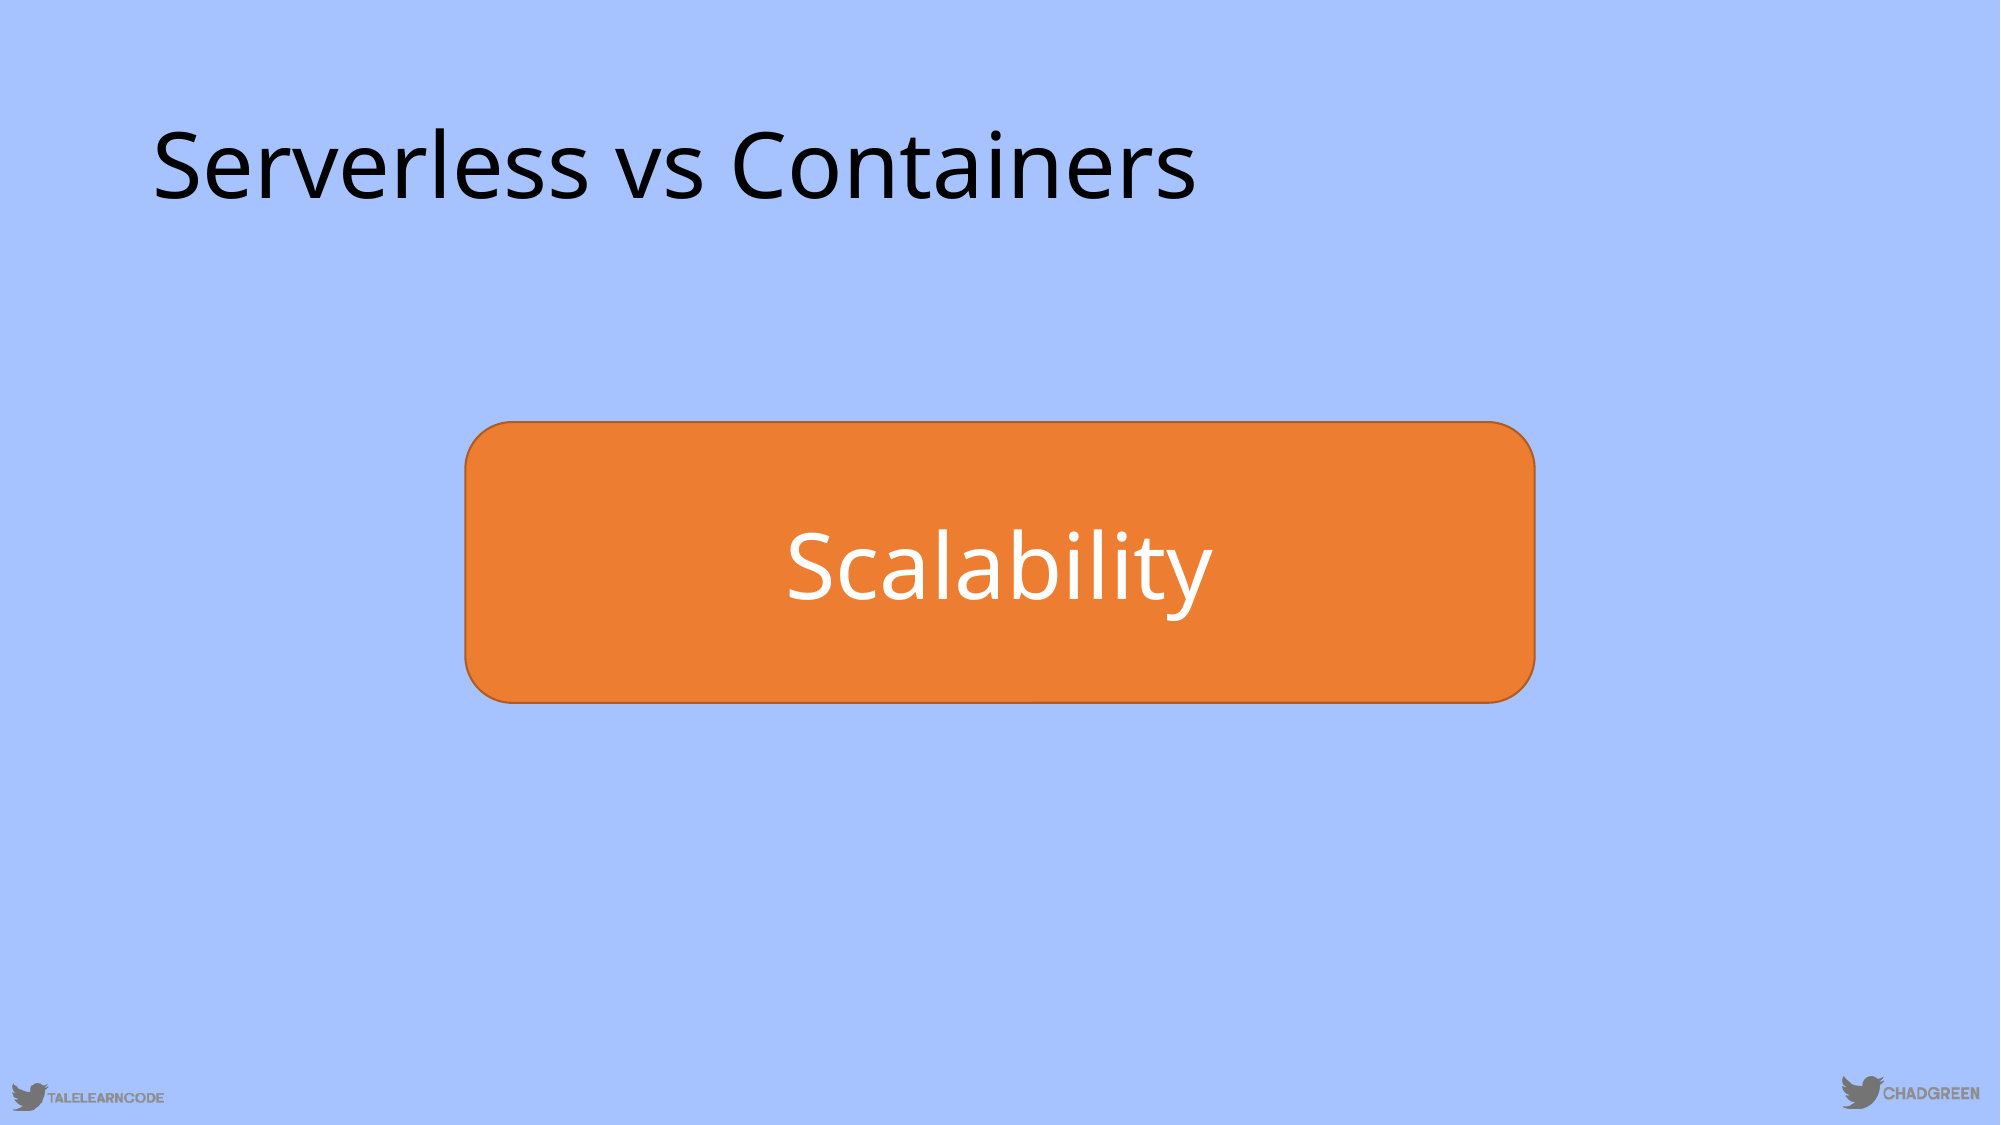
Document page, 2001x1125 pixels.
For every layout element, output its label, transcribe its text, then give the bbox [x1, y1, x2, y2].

title Serverless vs Containers [137, 59, 1863, 278]
text_box Scalability [464, 421, 1536, 704]
